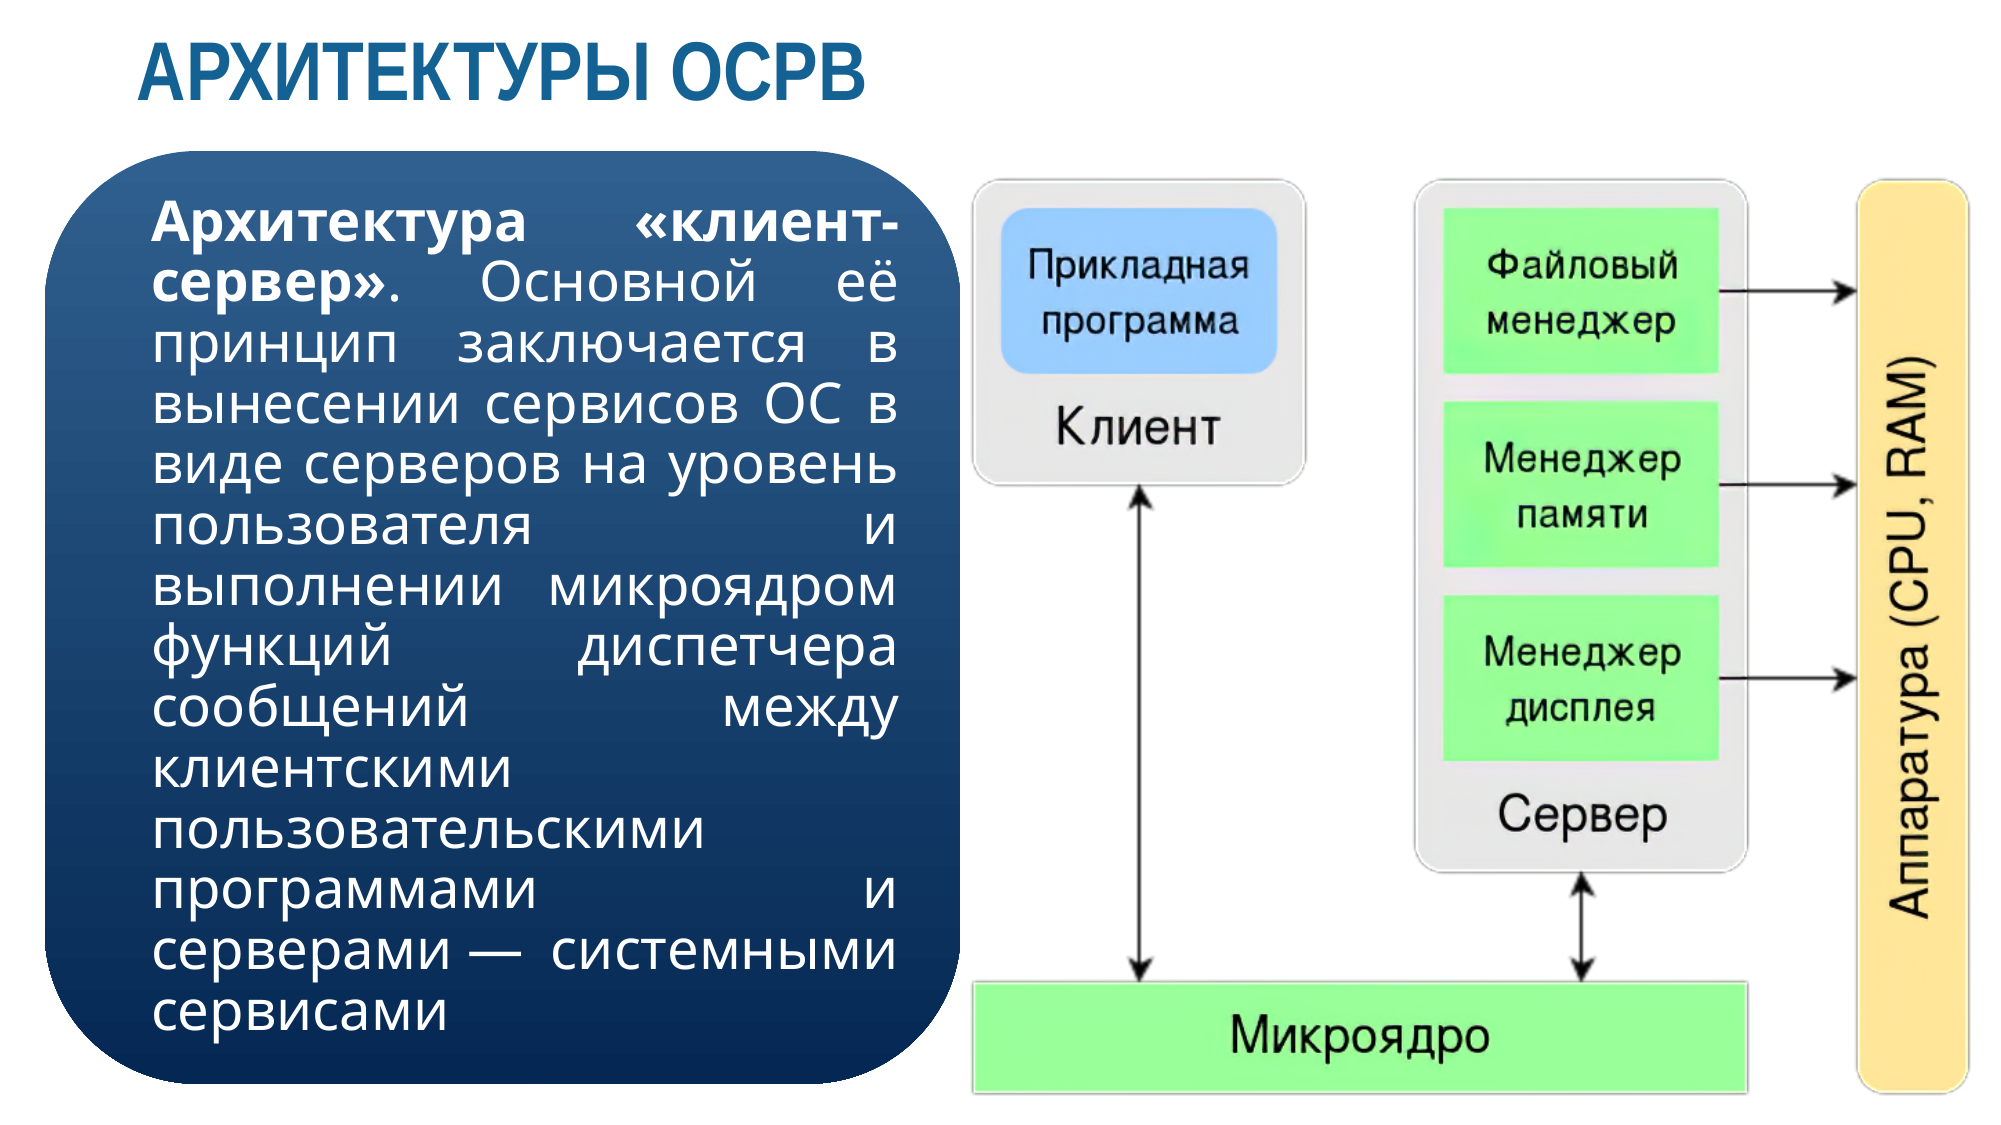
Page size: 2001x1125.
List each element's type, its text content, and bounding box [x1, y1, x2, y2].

text_box архитектуры ОСРВ [121, 20, 1914, 125]
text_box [44, 124, 961, 1125]
picture [961, 146, 2000, 1125]
